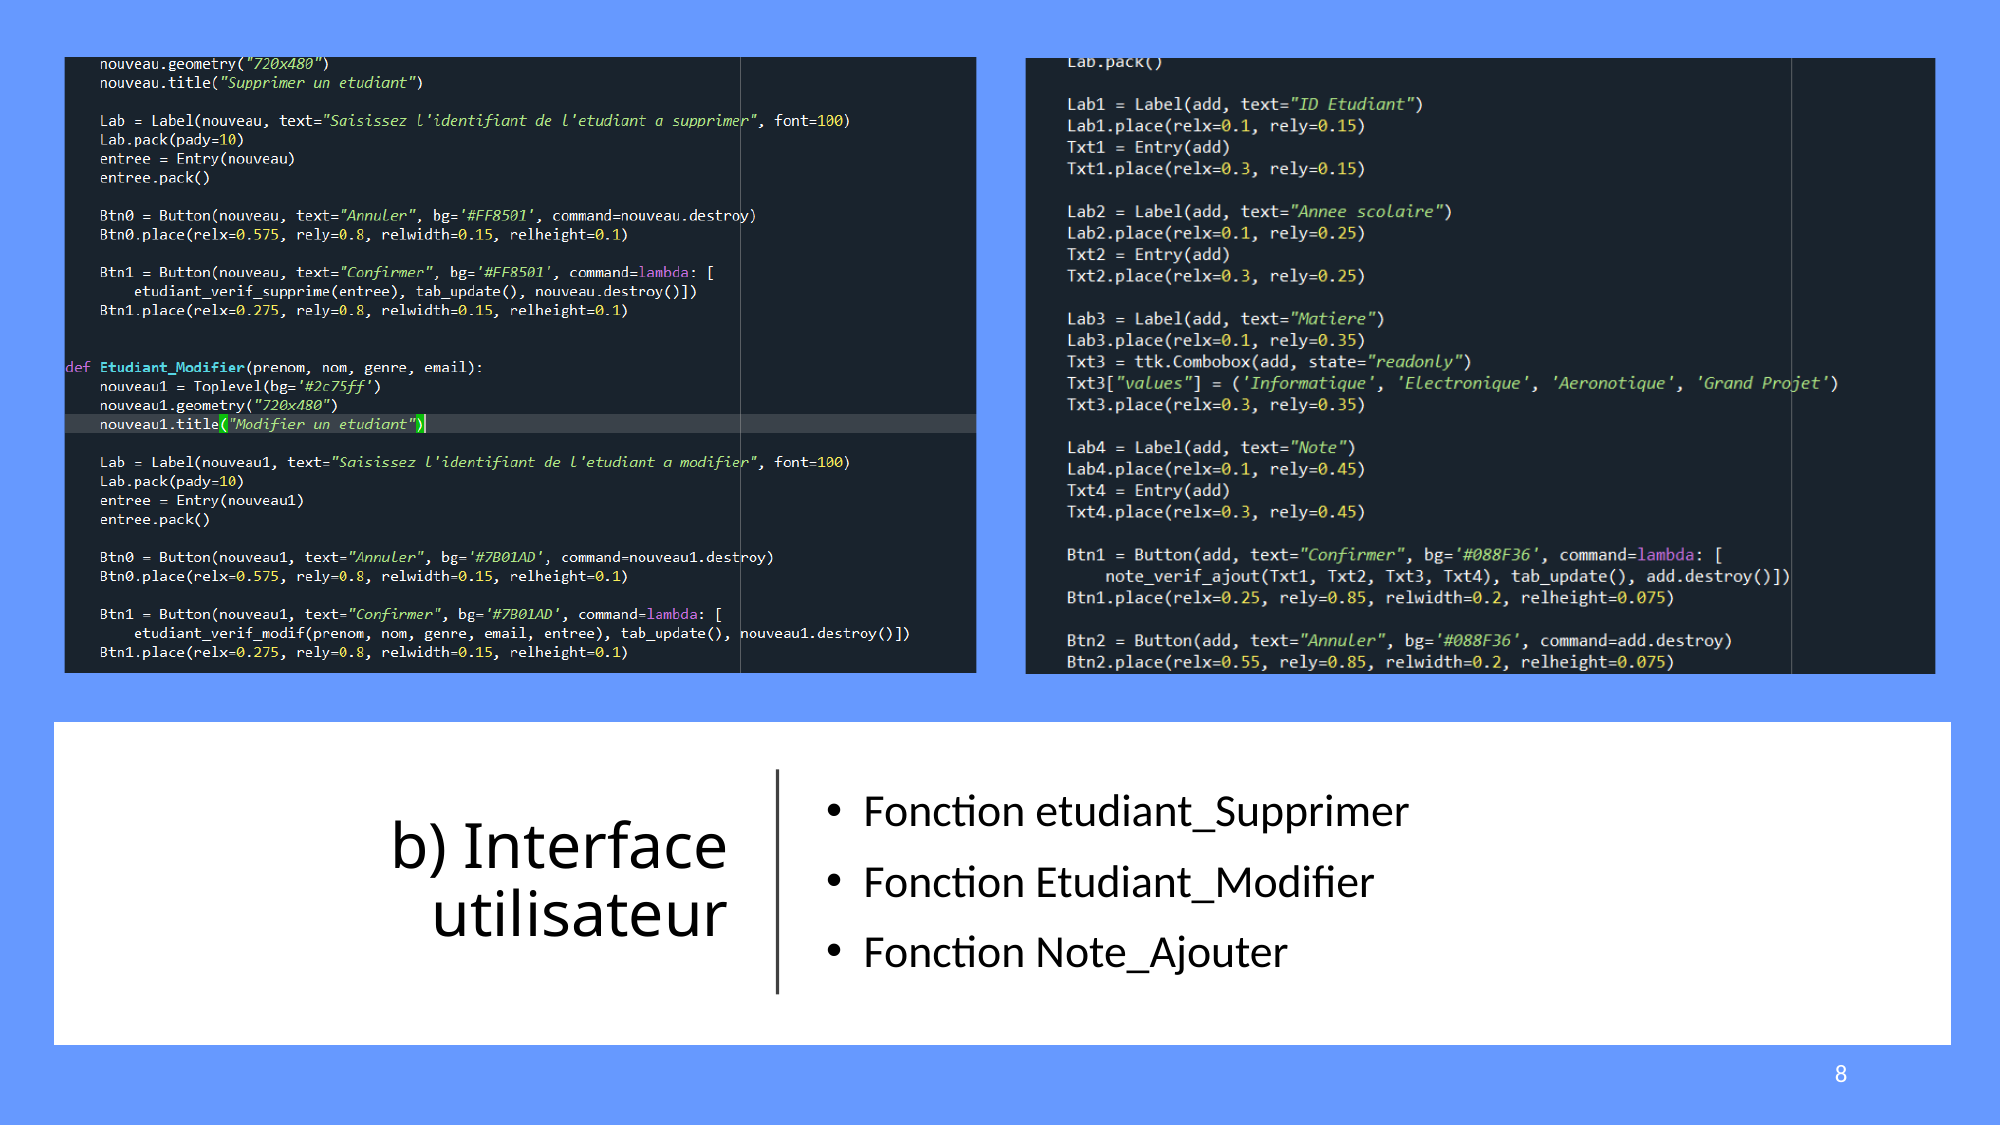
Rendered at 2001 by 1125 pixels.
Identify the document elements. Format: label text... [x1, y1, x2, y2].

title b) Interface utilisateur [106, 757, 744, 1008]
list Fonction etudiant_Supprimer Fonction Etudiant_Modifier Fonction Note_Ajouter [811, 757, 1896, 1008]
picture [1025, 58, 1936, 674]
picture [64, 57, 977, 673]
text_box [63, 731, 1942, 1036]
slide_number 8 [1412, 1042, 1863, 1103]
